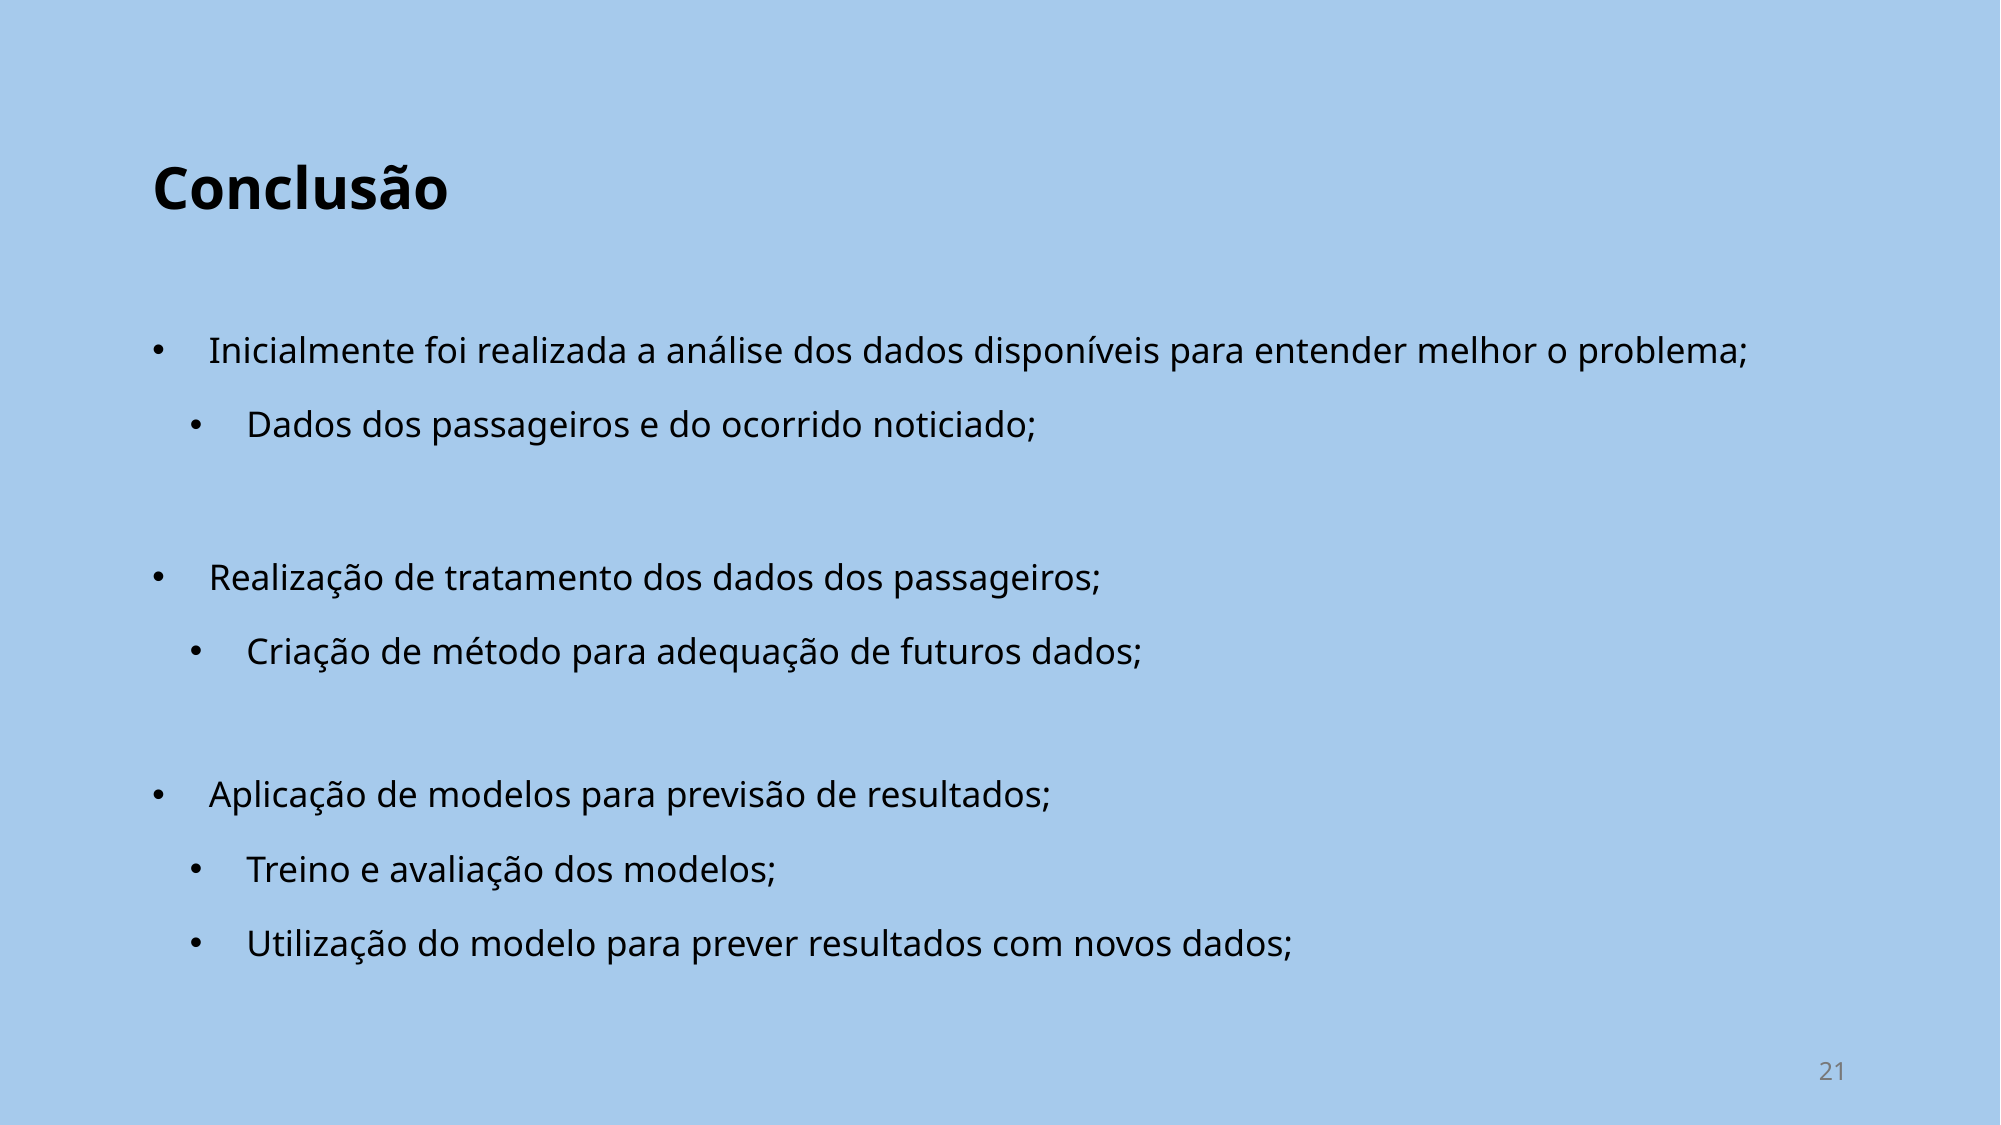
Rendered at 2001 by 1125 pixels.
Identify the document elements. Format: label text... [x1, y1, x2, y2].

title Conclusão [137, 82, 1863, 299]
list Inicialmente foi realizada a análise dos dados disponíveis para entender melhor o problema; Dados dos passageiros e do ocorrido noticiado; Realização de tratamento dos dados dos passageiros; Criação de método para adequação de futuros dados; Aplicação de modelos para previsão de resultados; Treino e avaliação dos modelos; Utilização do modelo para prever resultados com novos dados; [137, 299, 1863, 1014]
slide_number 21 [1412, 1042, 1863, 1103]
